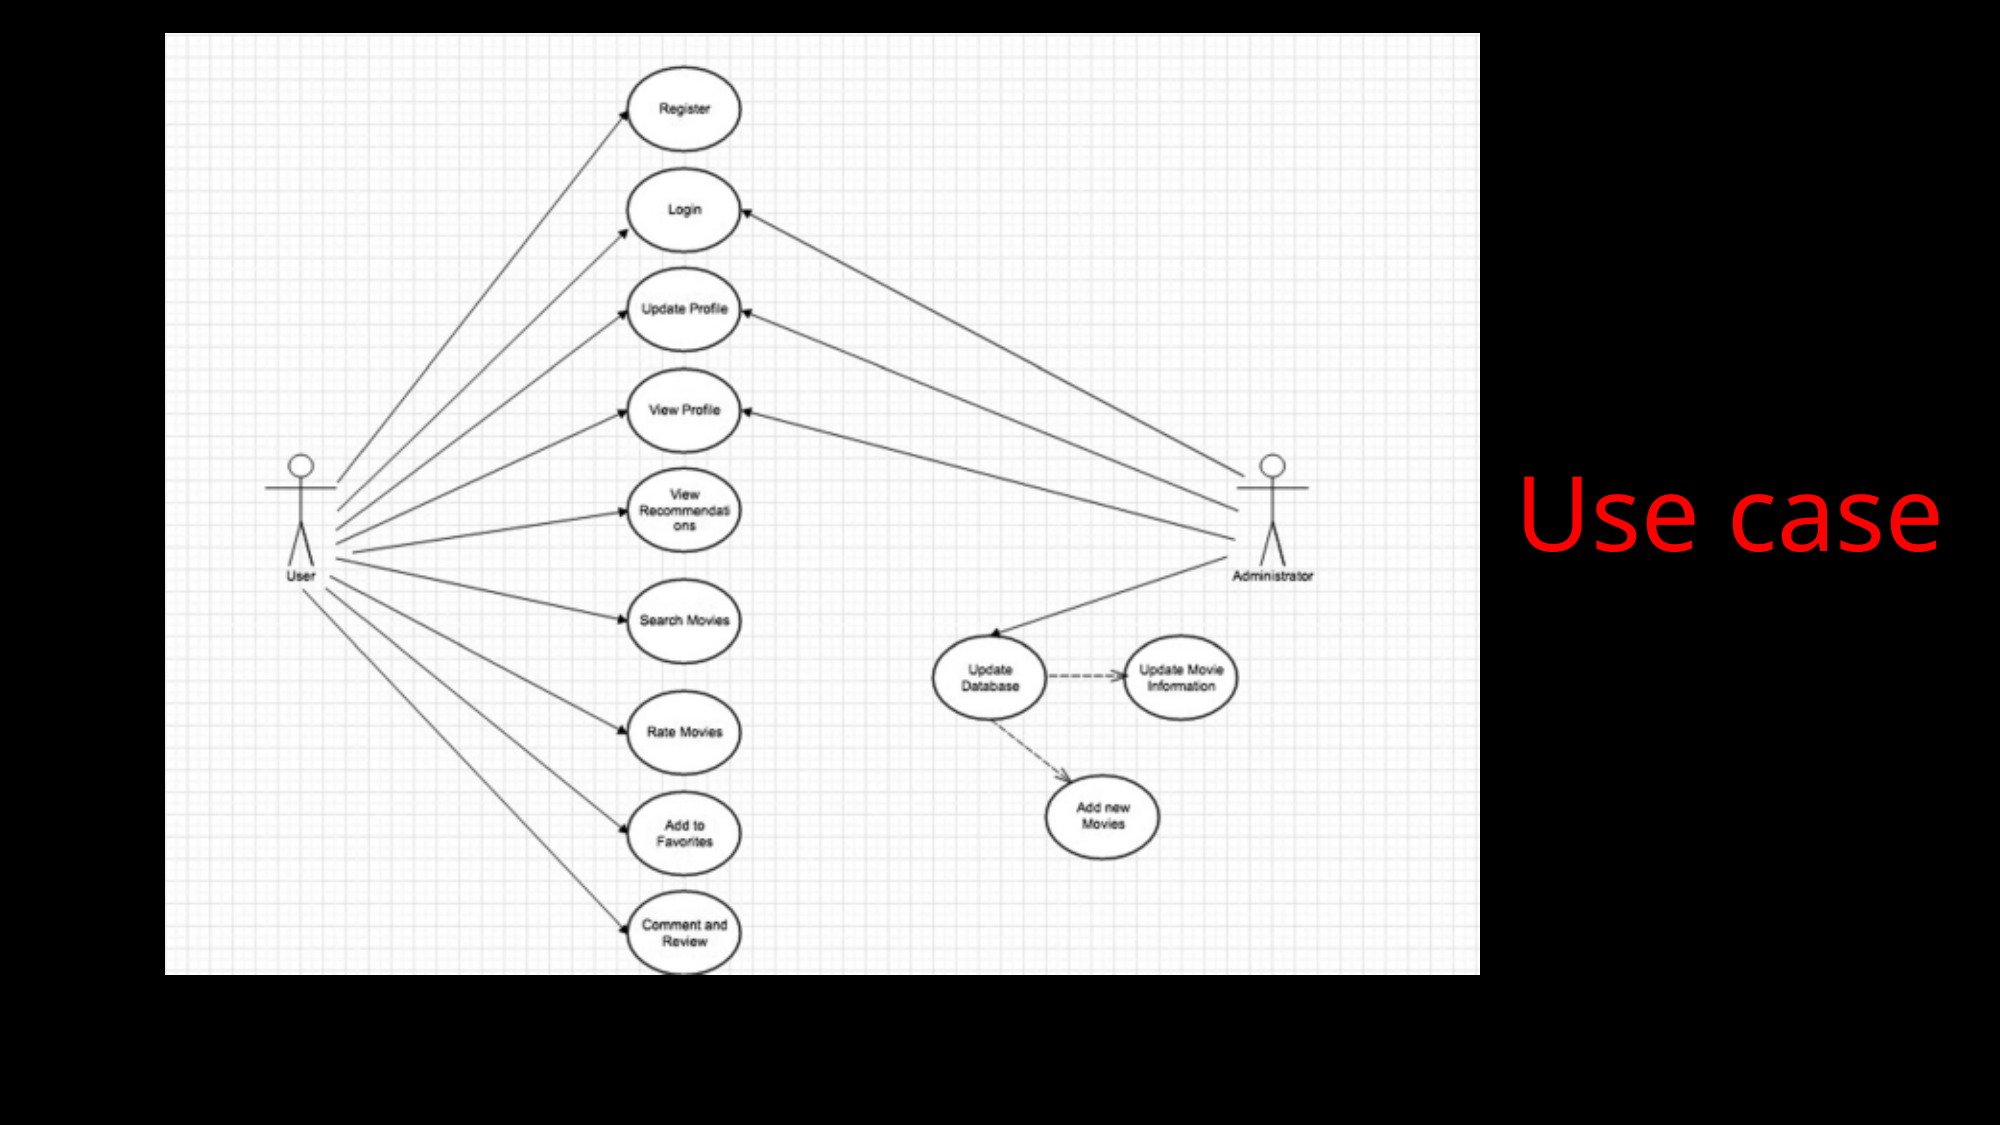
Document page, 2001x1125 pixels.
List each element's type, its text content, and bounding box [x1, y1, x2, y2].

text_box Use case [1480, 440, 1981, 580]
picture [164, 33, 1480, 975]
